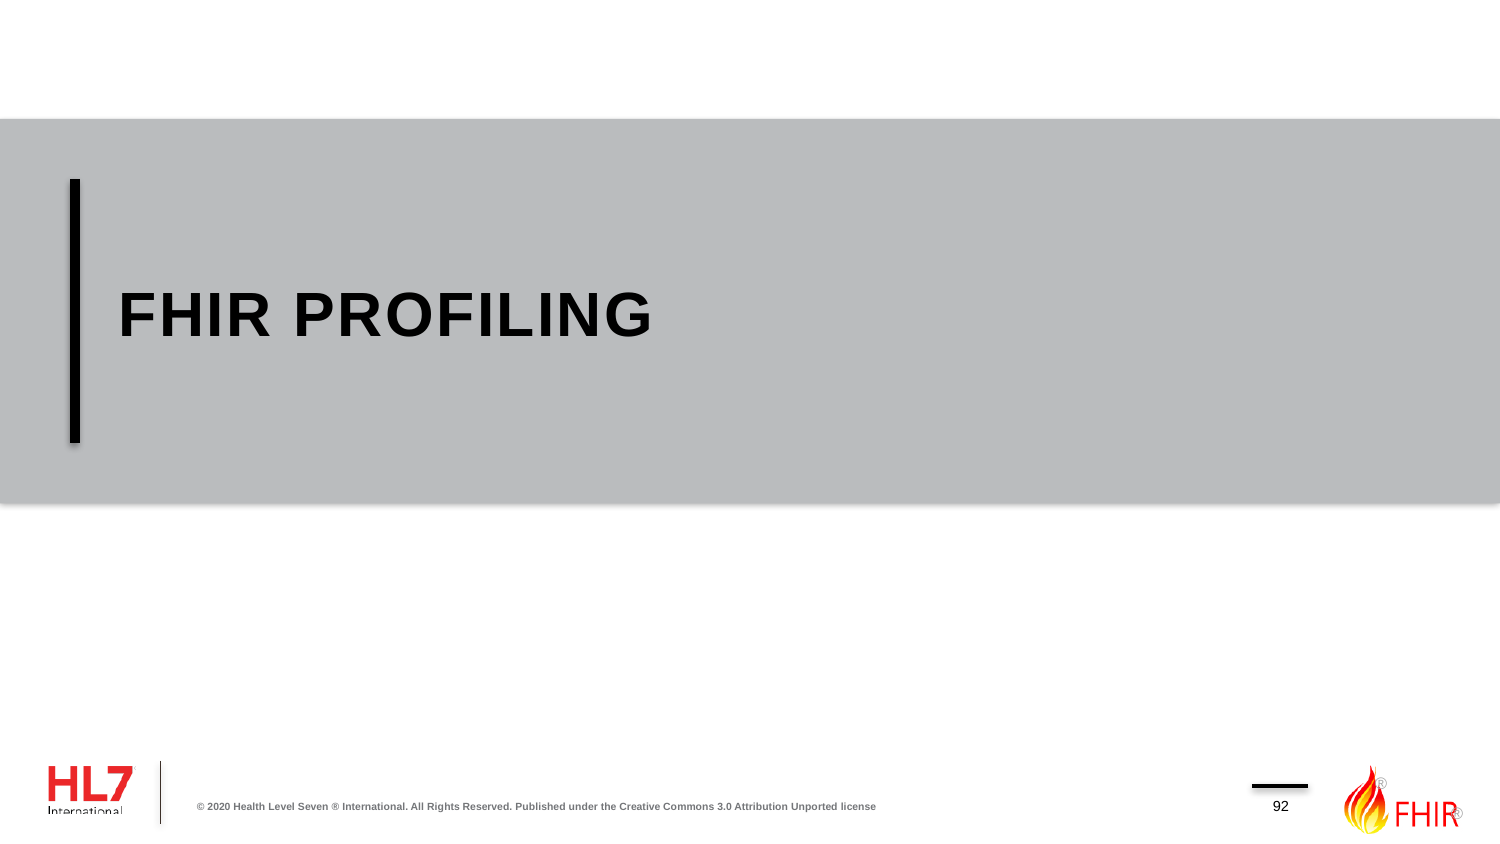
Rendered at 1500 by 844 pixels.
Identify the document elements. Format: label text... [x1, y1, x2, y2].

title FHIR Profiling [118, 144, 1441, 478]
picture [1339, 760, 1463, 837]
footer © 2020 Health Level Seven ® International. All Rights Reserved. Published under the Creative Commons 3.0 Attribution Unported license [196, 786, 941, 813]
slide_number 92 [1258, 786, 1304, 814]
